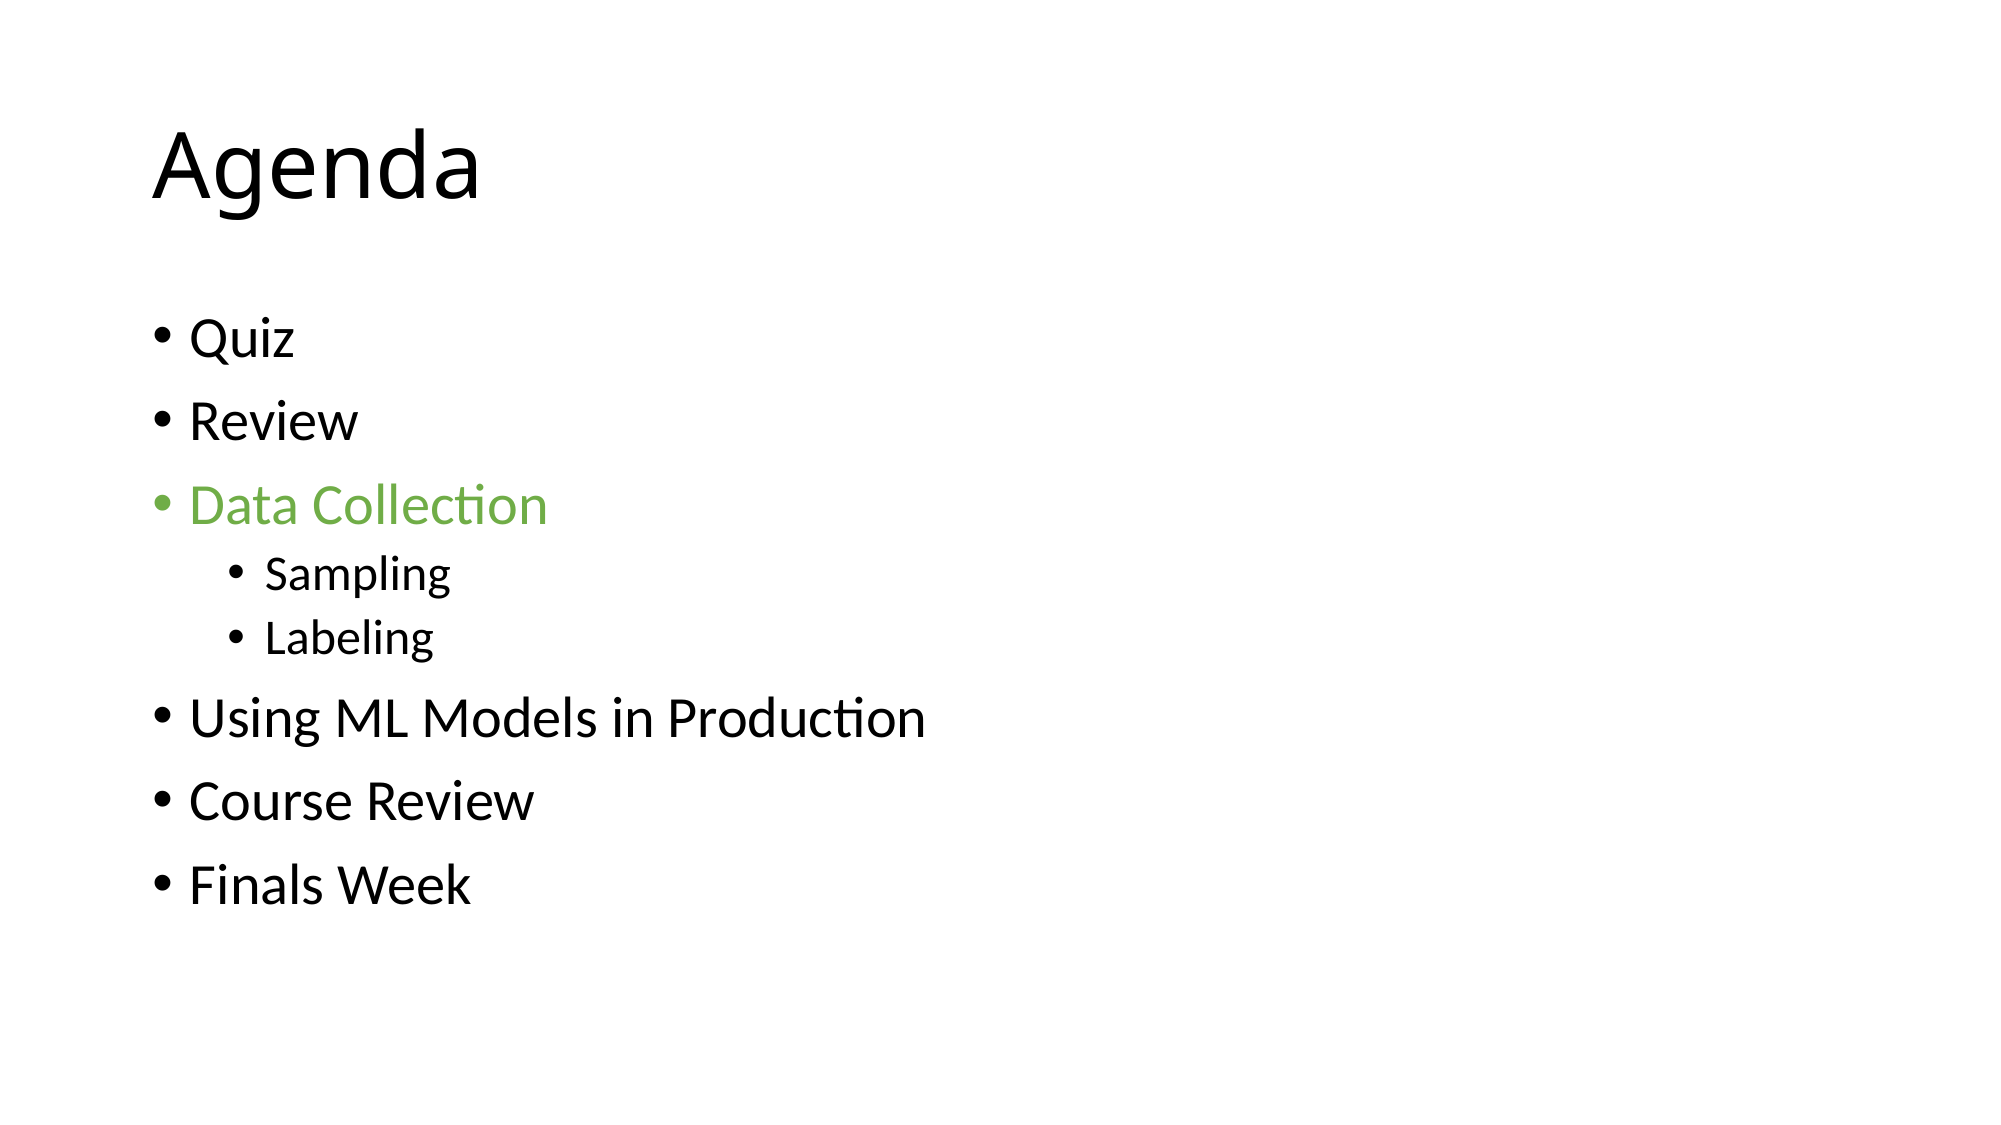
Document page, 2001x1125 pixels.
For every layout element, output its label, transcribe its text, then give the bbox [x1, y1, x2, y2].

list Quiz Review Data Collection Sampling Labeling Using ML Models in Production Course Review Finals Week [137, 299, 1863, 1014]
title Agenda [137, 59, 1863, 278]
